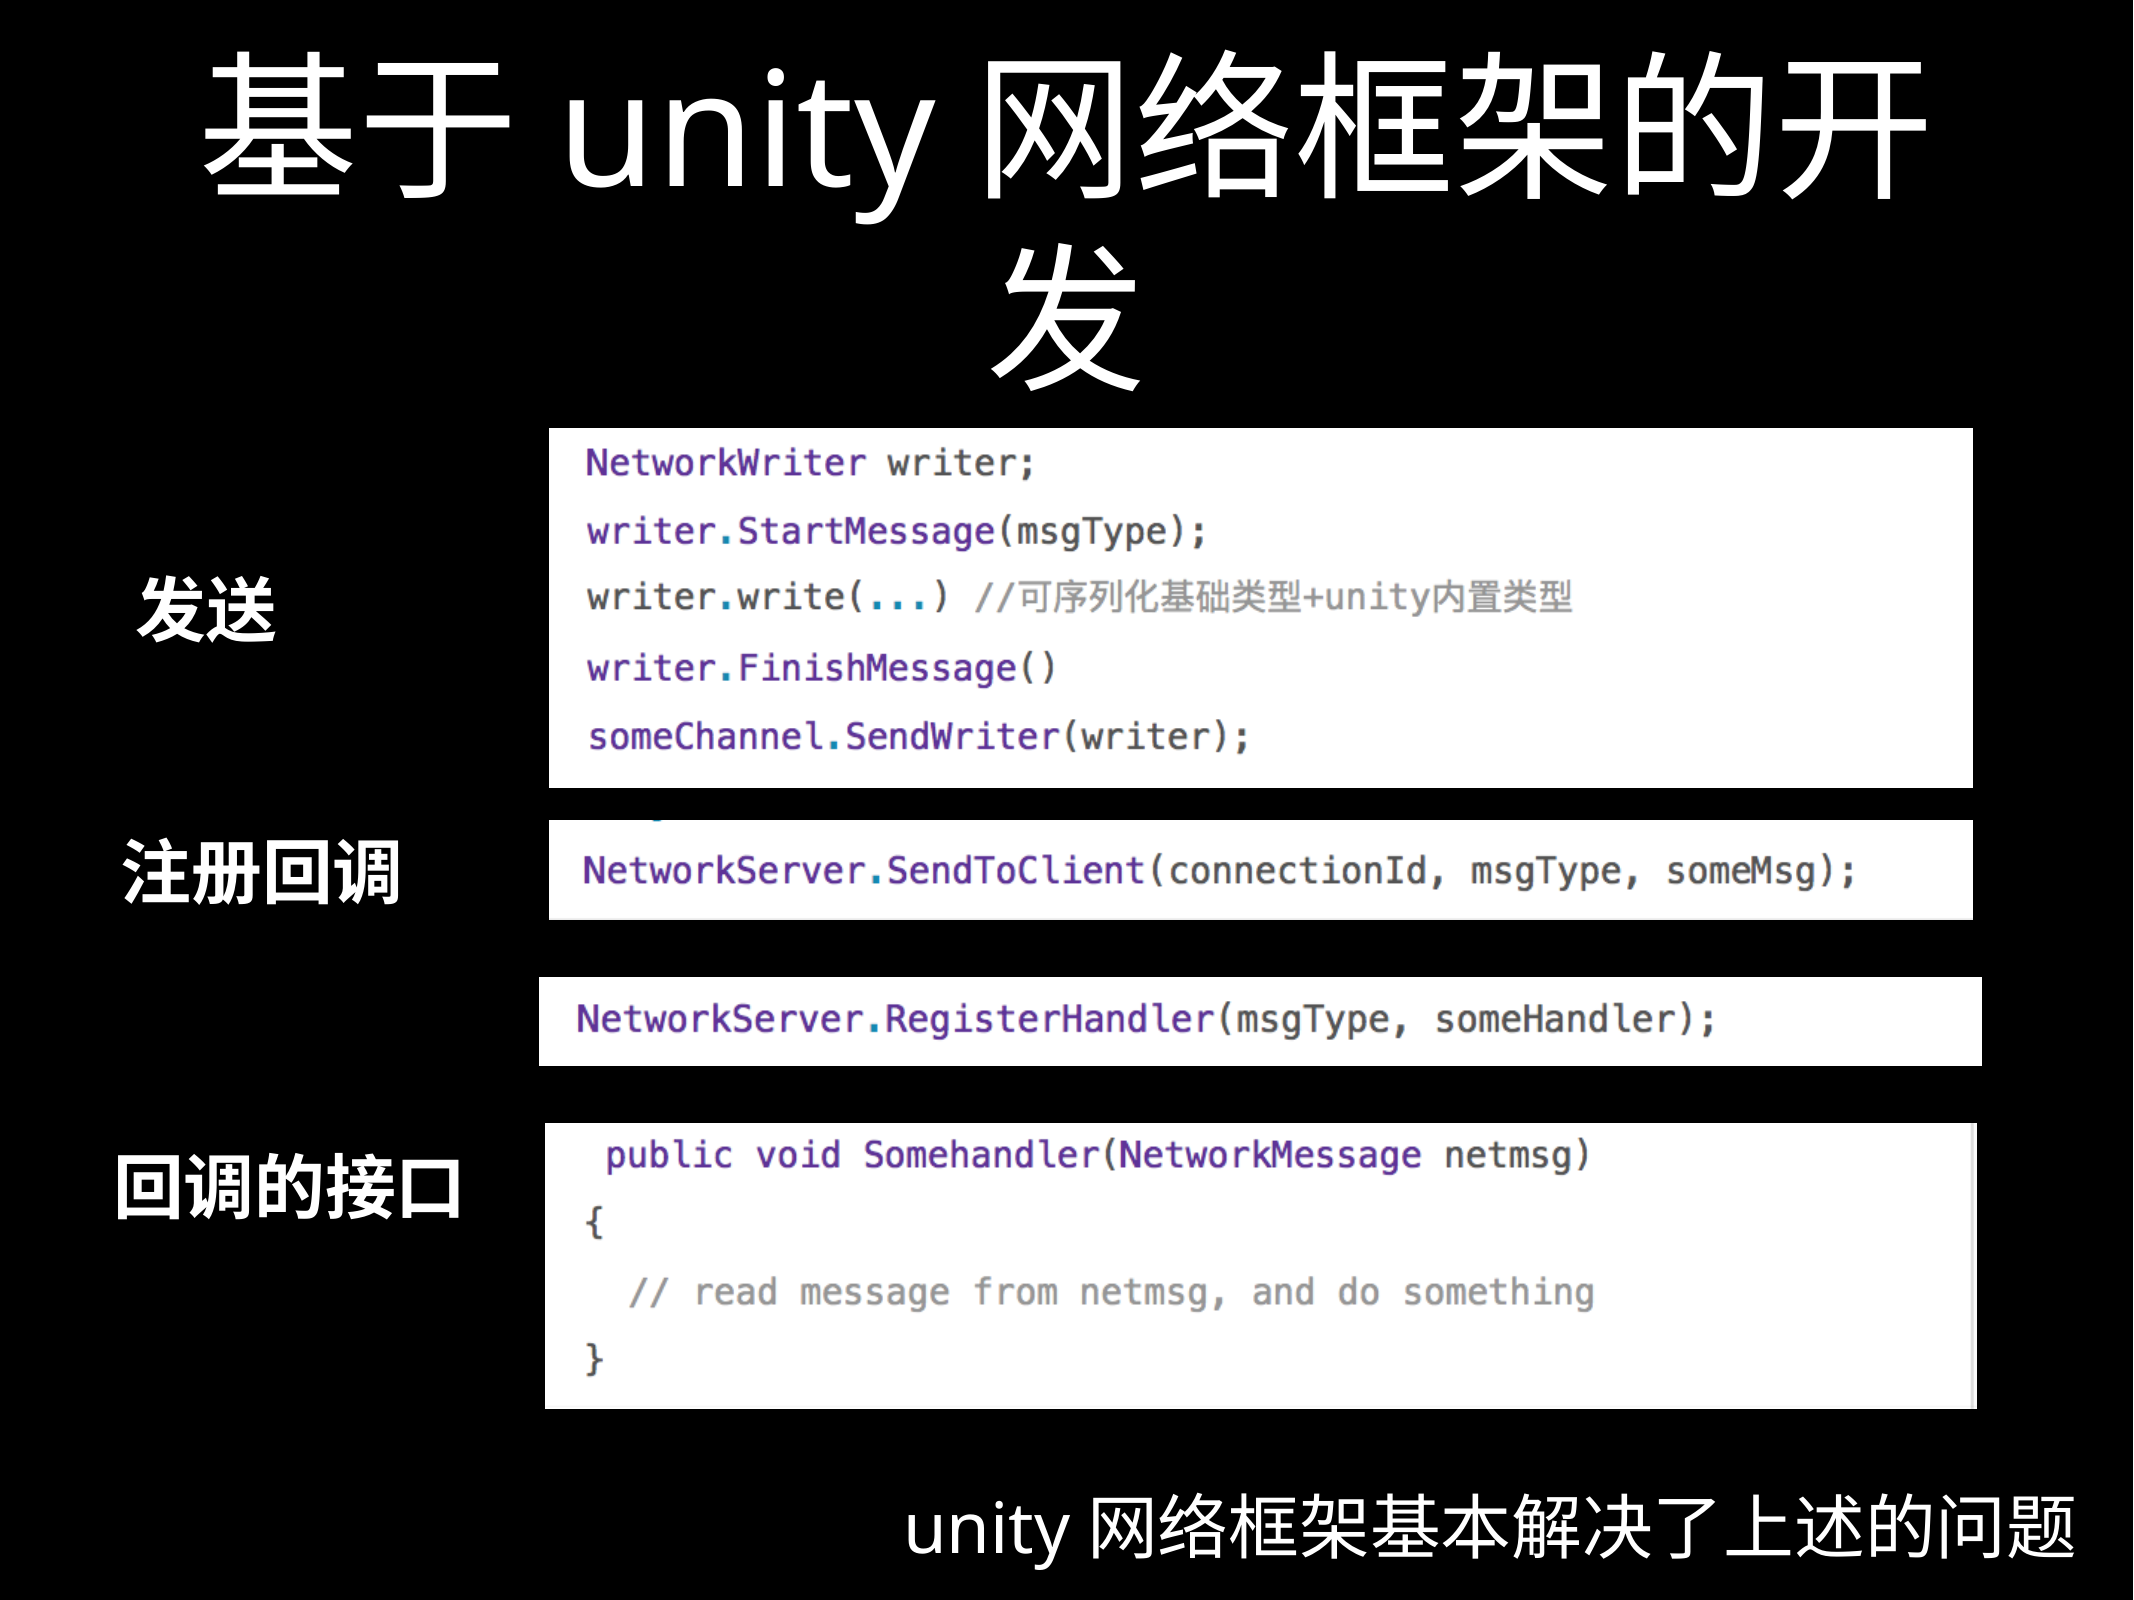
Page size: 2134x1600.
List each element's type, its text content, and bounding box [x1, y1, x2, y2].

text_box unity网络框架基本解决了上述的问题 [894, 1474, 2087, 1576]
picture [549, 428, 1973, 789]
picture [544, 1122, 1977, 1410]
title 基于unity网络框架的开发 [155, 41, 1978, 397]
text_box 回调的接口 [104, 1134, 476, 1236]
text_box 发送 [127, 557, 286, 659]
picture [539, 976, 1983, 1066]
picture [549, 820, 1973, 920]
text_box 注册回调 [112, 819, 413, 921]
